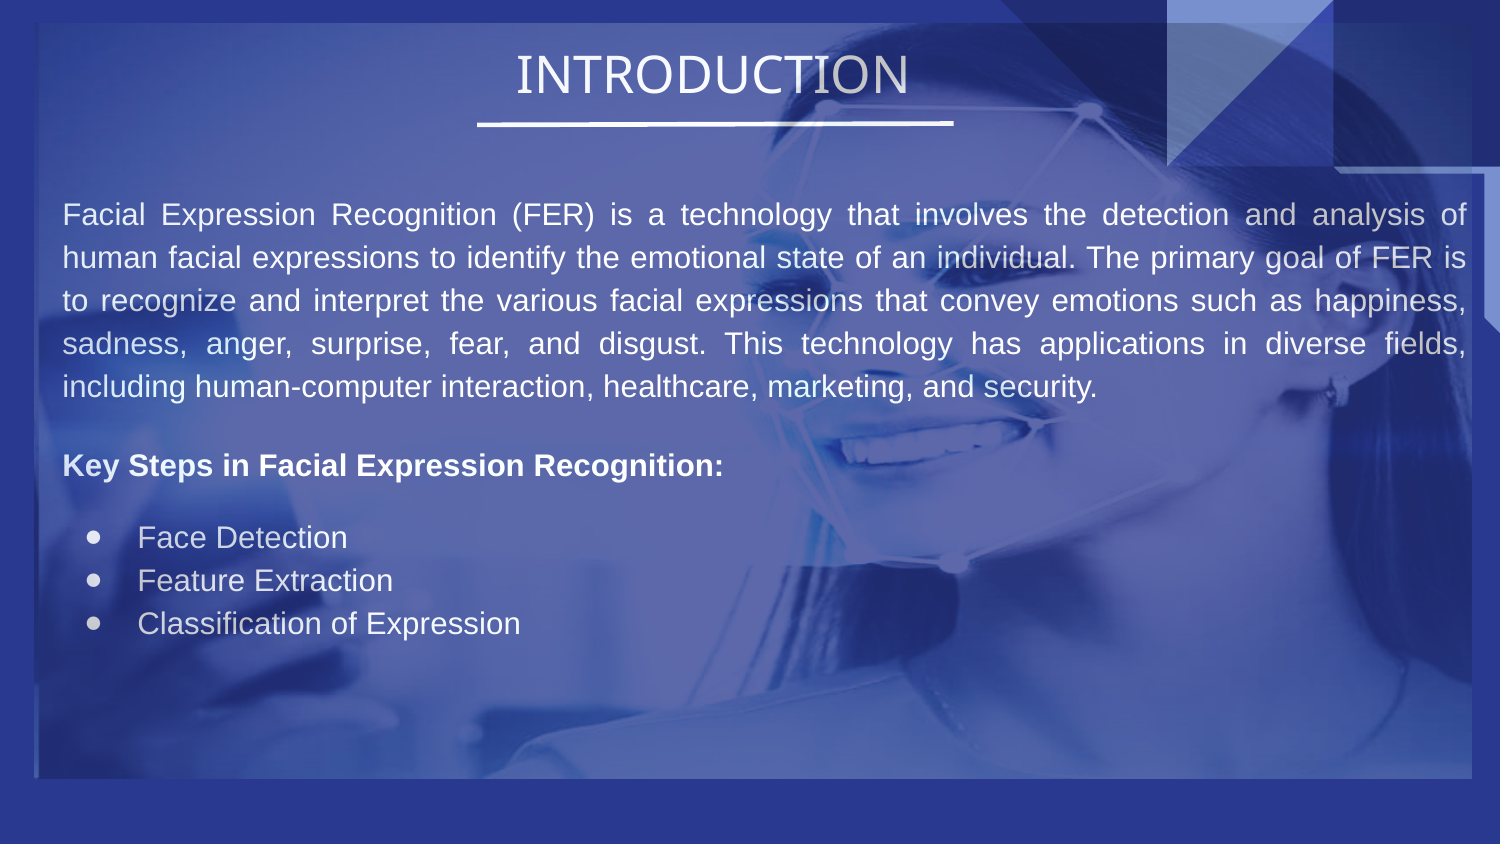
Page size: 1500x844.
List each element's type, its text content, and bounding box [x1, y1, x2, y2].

picture [34, 23, 1473, 780]
text_box Facial Expression Recognition (FER) is a technology that involves the detection and analysis of human facial expressions to identify the emotional state of an individual. The primary goal of FER is to recognize and interpret the various facial expressions that convey emotions such as happiness, sadness, anger, surprise, fear, and disgust. This technology has applications in diverse fields, including human-computer interaction, healthcare, marketing, and security. Key Steps in Facial Expression Recognition: Face Detection Feature Extraction Classification of Expression [47, 173, 1485, 806]
